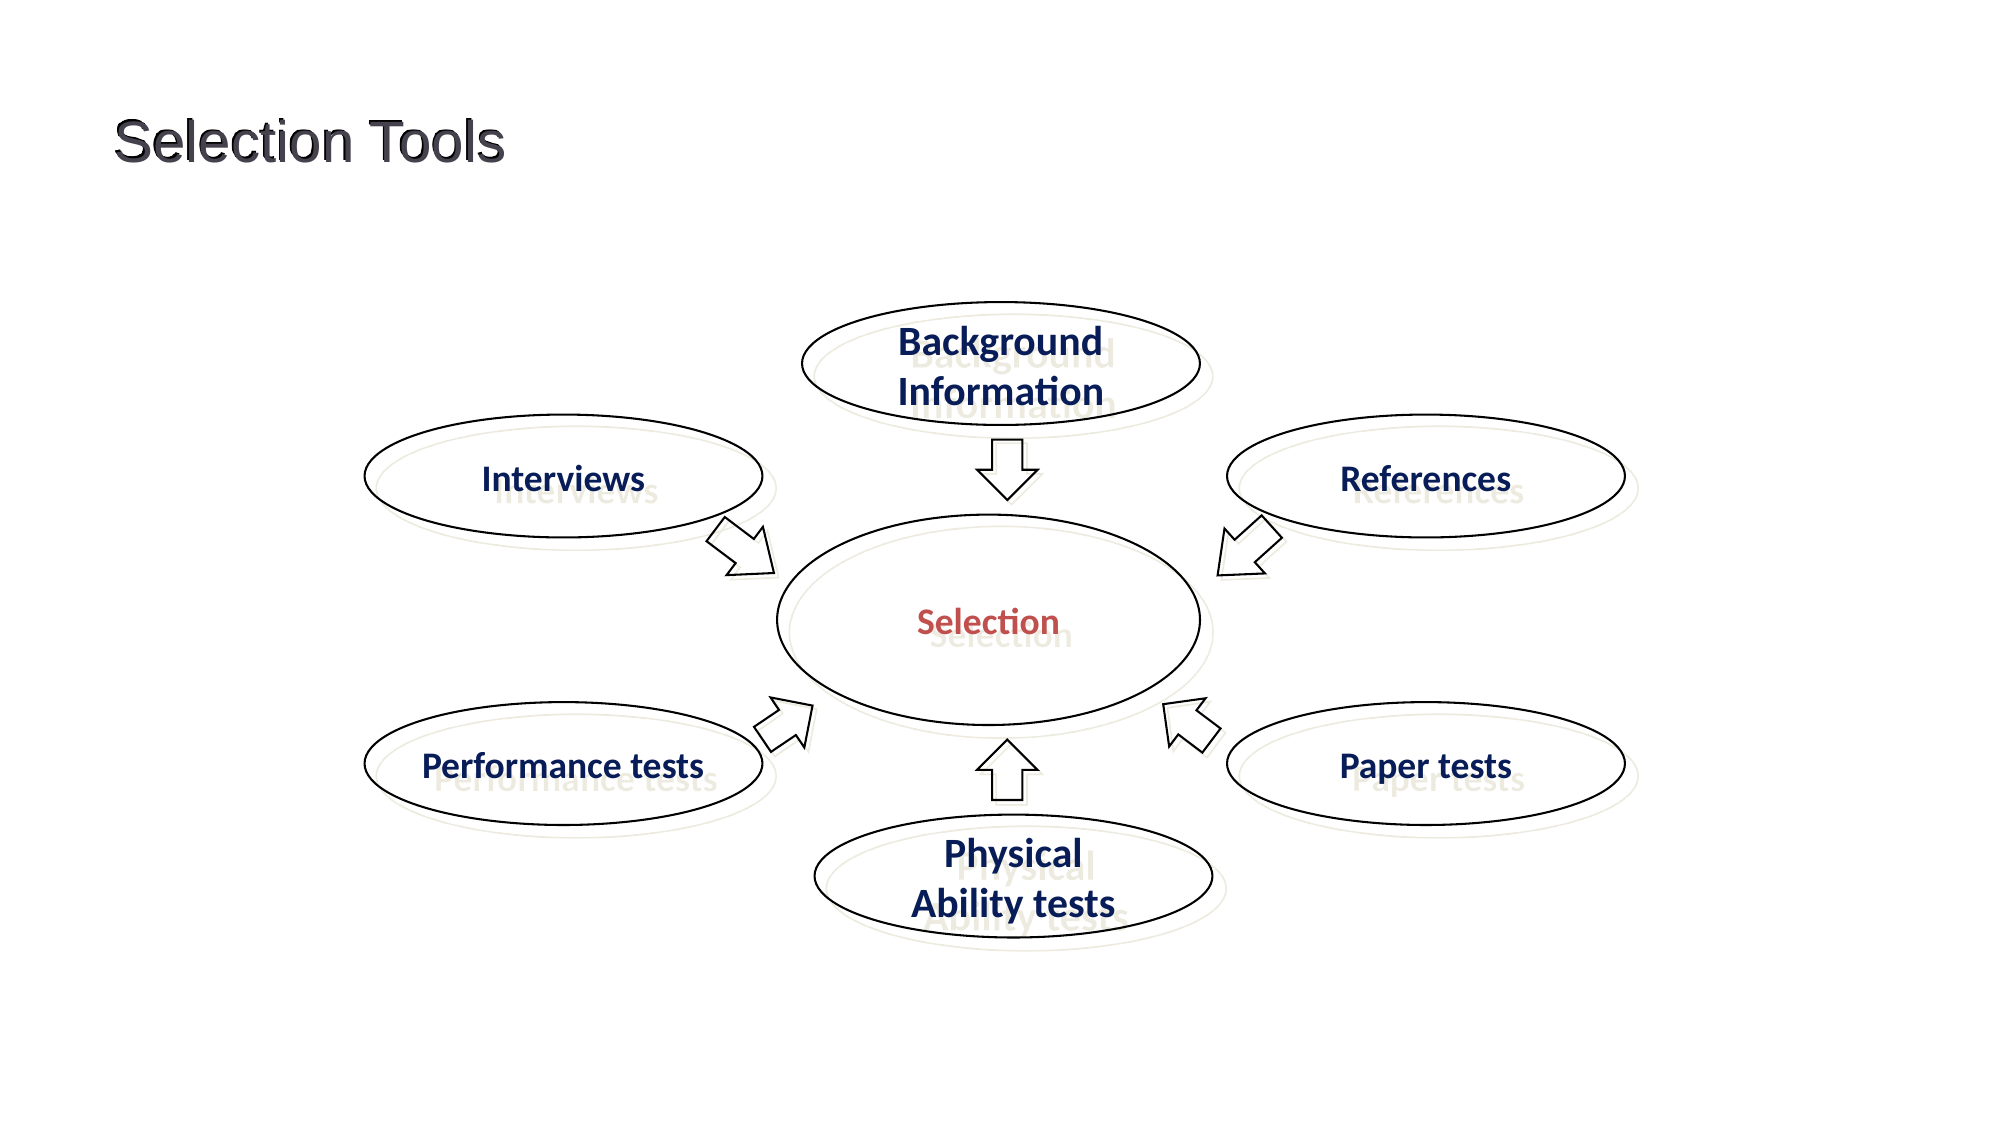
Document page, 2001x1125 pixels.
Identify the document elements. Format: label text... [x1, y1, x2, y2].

text_box Physical Ability tests [814, 814, 1213, 938]
title Selection Tools [99, 44, 1696, 233]
text_box Selection [777, 514, 1201, 726]
text_box [754, 697, 813, 752]
text_box Performance tests [364, 702, 763, 826]
text_box [1217, 515, 1282, 576]
text_box Background Information [802, 302, 1200, 425]
text_box References [1227, 414, 1625, 538]
text_box [1163, 698, 1221, 753]
text_box [706, 517, 774, 576]
text_box [977, 439, 1038, 501]
text_box Paper tests [1227, 702, 1625, 826]
text_box Interviews [364, 414, 763, 538]
text_box [977, 739, 1038, 801]
